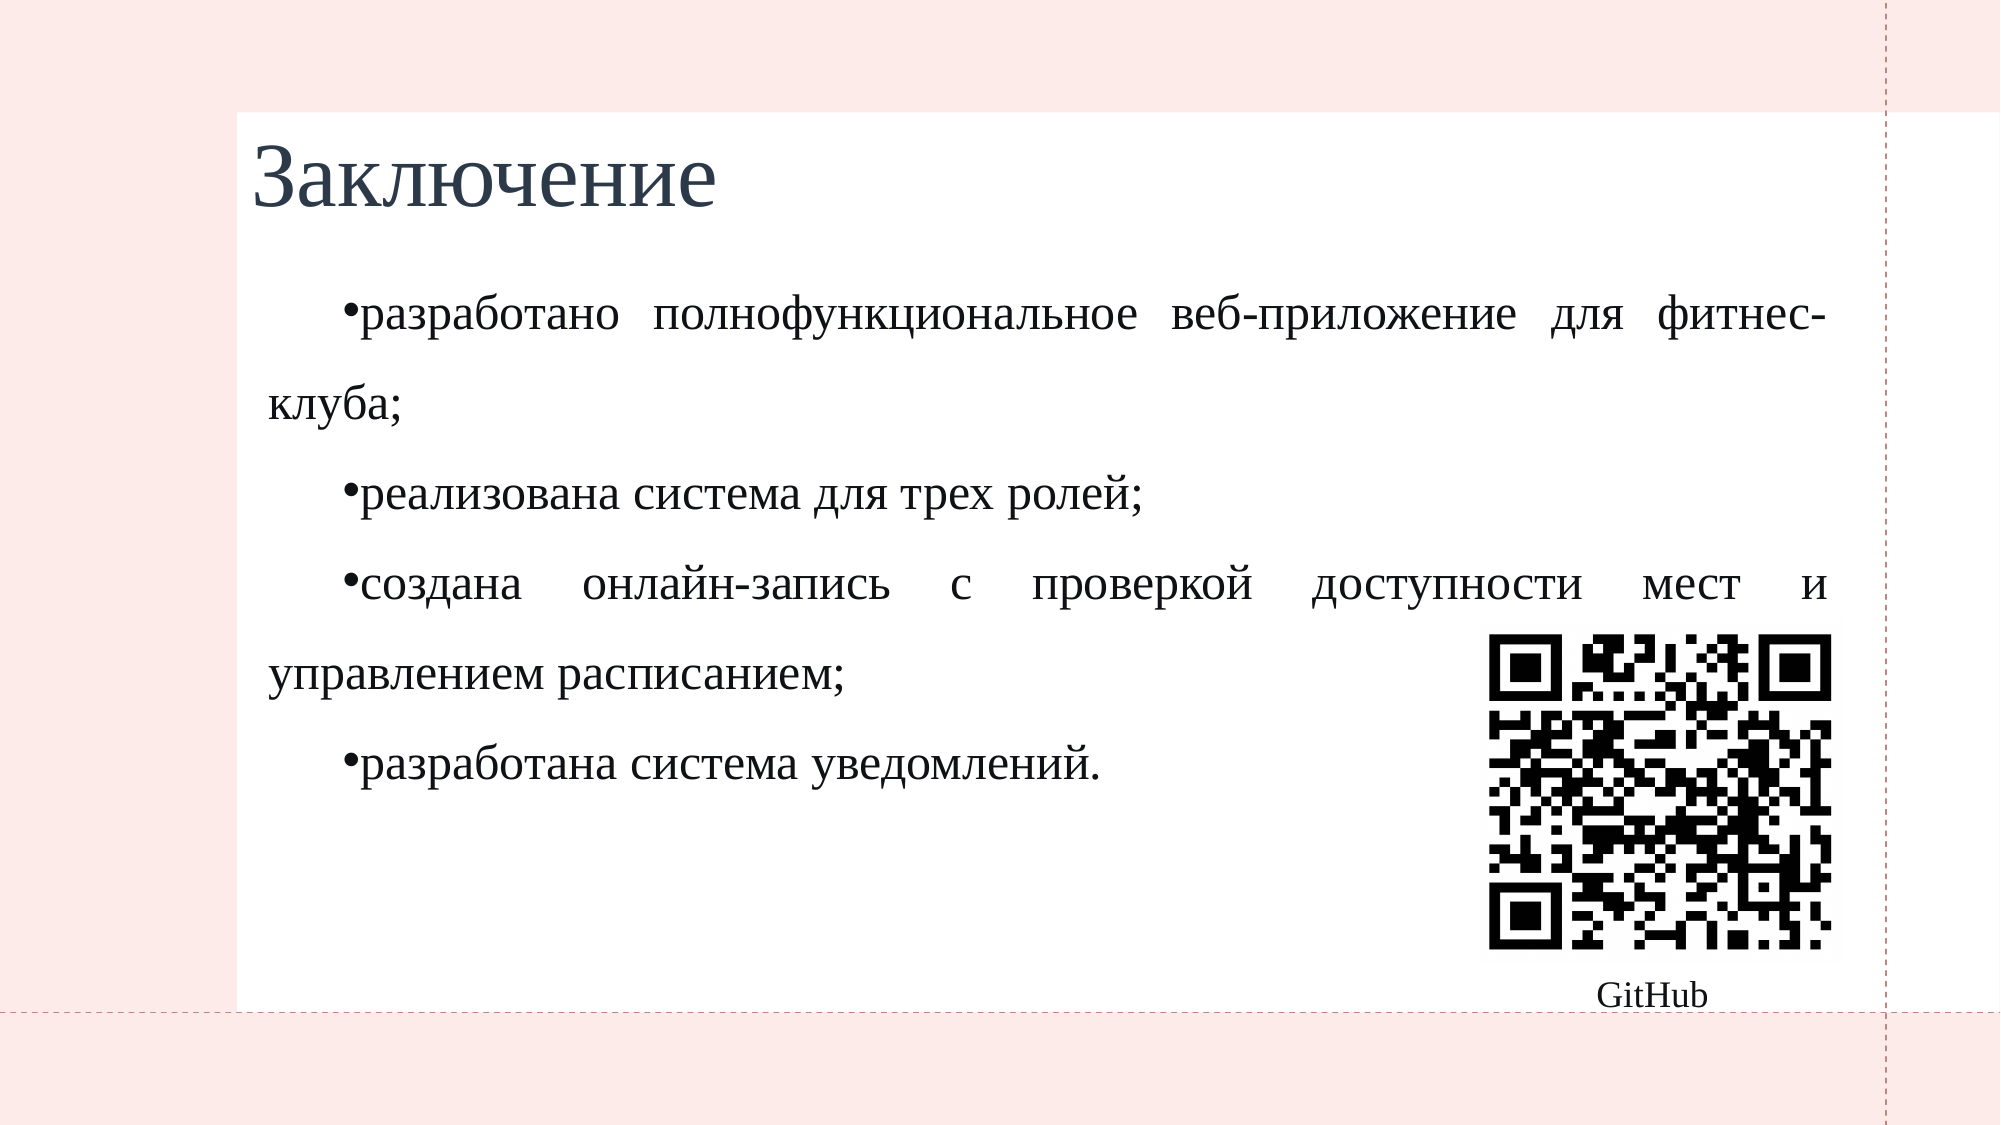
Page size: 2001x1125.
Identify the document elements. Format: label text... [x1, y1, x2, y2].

text_box разработано полнофункциональное веб-приложение для фитнес-клуба; реализована система для трех ролей; создана онлайн-запись с проверкой доступности мест и управлением расписанием; разработана система уведомлений. [253, 242, 1844, 797]
text_box GitHub [1581, 962, 1773, 1023]
title Заключение [235, 68, 1985, 286]
picture [1473, 617, 1844, 962]
